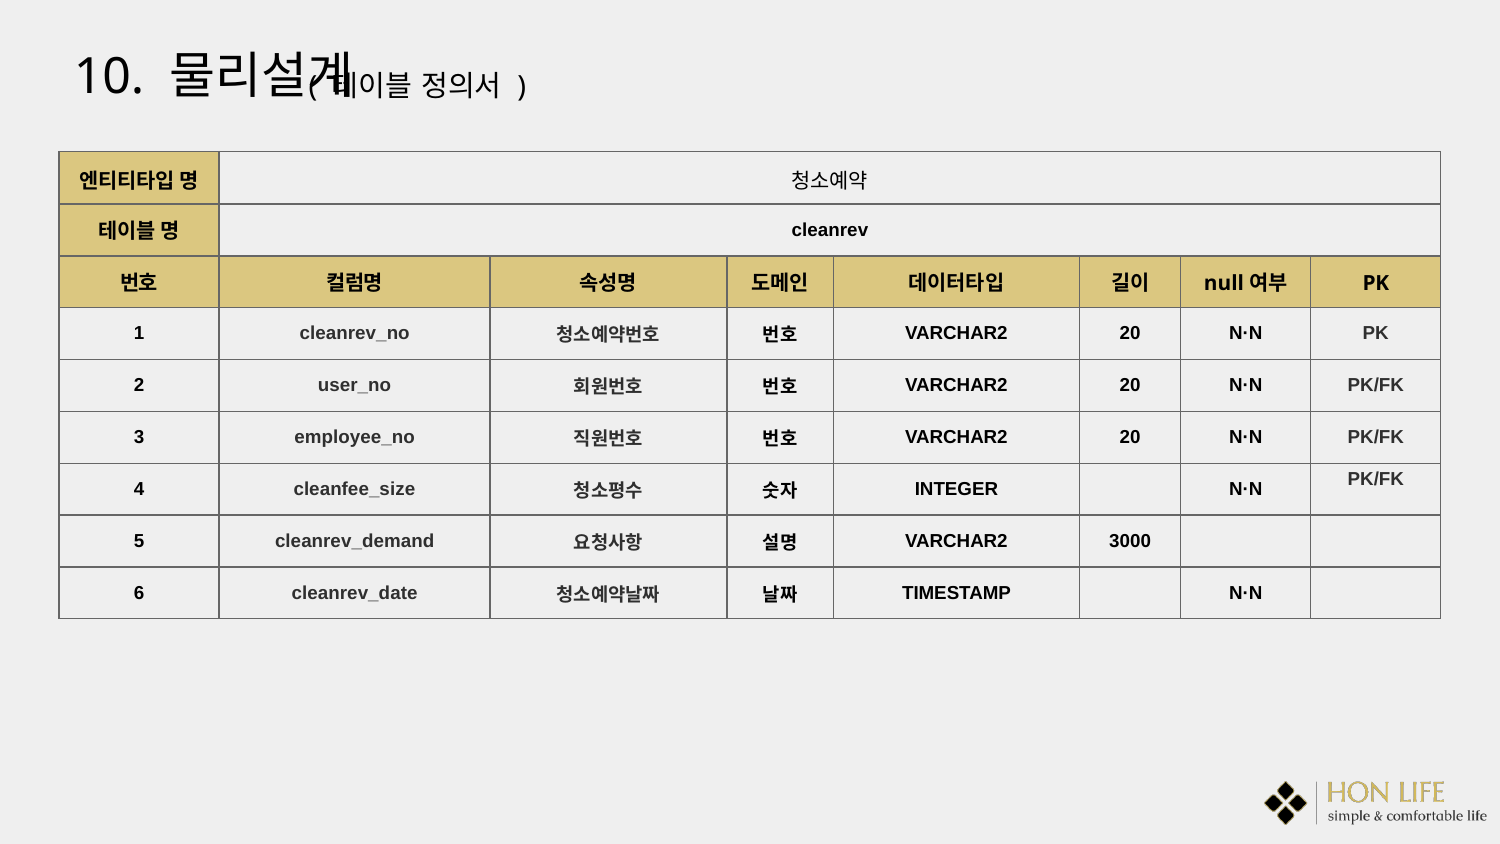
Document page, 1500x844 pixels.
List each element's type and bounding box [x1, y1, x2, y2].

picture [1244, 757, 1500, 844]
table_cell [491, 516, 726, 566]
table_cell [1181, 257, 1310, 307]
table_cell [1311, 308, 1440, 359]
table_header [60, 152, 218, 203]
table_cell [220, 257, 489, 307]
table_cell [834, 257, 1079, 307]
table_cell [834, 308, 1079, 359]
table_cell [1181, 464, 1310, 514]
table_cell [1181, 568, 1310, 618]
table_cell [1181, 360, 1310, 411]
table_cell [491, 257, 726, 307]
table_cell [491, 360, 726, 411]
table_cell [1181, 516, 1310, 566]
table_cell [1080, 412, 1180, 463]
table_cell [728, 257, 833, 307]
table_cell [1311, 464, 1440, 514]
table_cell [834, 412, 1079, 463]
table_cell [834, 360, 1079, 411]
table_cell [728, 412, 833, 463]
table_cell [491, 568, 726, 618]
table_cell [60, 308, 218, 359]
table_cell [60, 464, 218, 514]
table_cell [1311, 412, 1440, 463]
table_cell [491, 464, 726, 514]
table_cell [60, 516, 218, 566]
table_cell [1080, 308, 1180, 359]
table_cell [1311, 568, 1440, 618]
table_cell [834, 568, 1079, 618]
table_cell [1311, 516, 1440, 566]
table_cell [491, 412, 726, 463]
table_cell [220, 412, 489, 463]
table_cell [1181, 308, 1310, 359]
table_cell [1080, 568, 1180, 618]
table_cell [220, 205, 1440, 255]
table_cell [728, 308, 833, 359]
text_box [49, 28, 1109, 147]
table_cell [1181, 412, 1310, 463]
table_cell [60, 360, 218, 411]
table_cell [220, 308, 489, 359]
table_cell [1311, 257, 1440, 307]
table_cell [834, 464, 1079, 514]
table_cell [834, 516, 1079, 566]
table_header [220, 152, 1440, 203]
table_cell [728, 360, 833, 411]
table_cell [60, 412, 218, 463]
table_cell [60, 205, 218, 255]
table_cell [220, 464, 489, 514]
table_cell [220, 360, 489, 411]
table_cell [1080, 257, 1180, 307]
table_cell [1080, 516, 1180, 566]
table_cell [1080, 464, 1180, 514]
table_cell [1080, 360, 1180, 411]
table_cell [1311, 360, 1440, 411]
table_cell [728, 568, 833, 618]
table_cell [60, 568, 218, 618]
table_cell [728, 516, 833, 566]
table_cell [220, 516, 489, 566]
table_cell [60, 257, 218, 307]
table_cell [491, 308, 726, 359]
table_cell [728, 464, 833, 514]
table_cell [220, 568, 489, 618]
